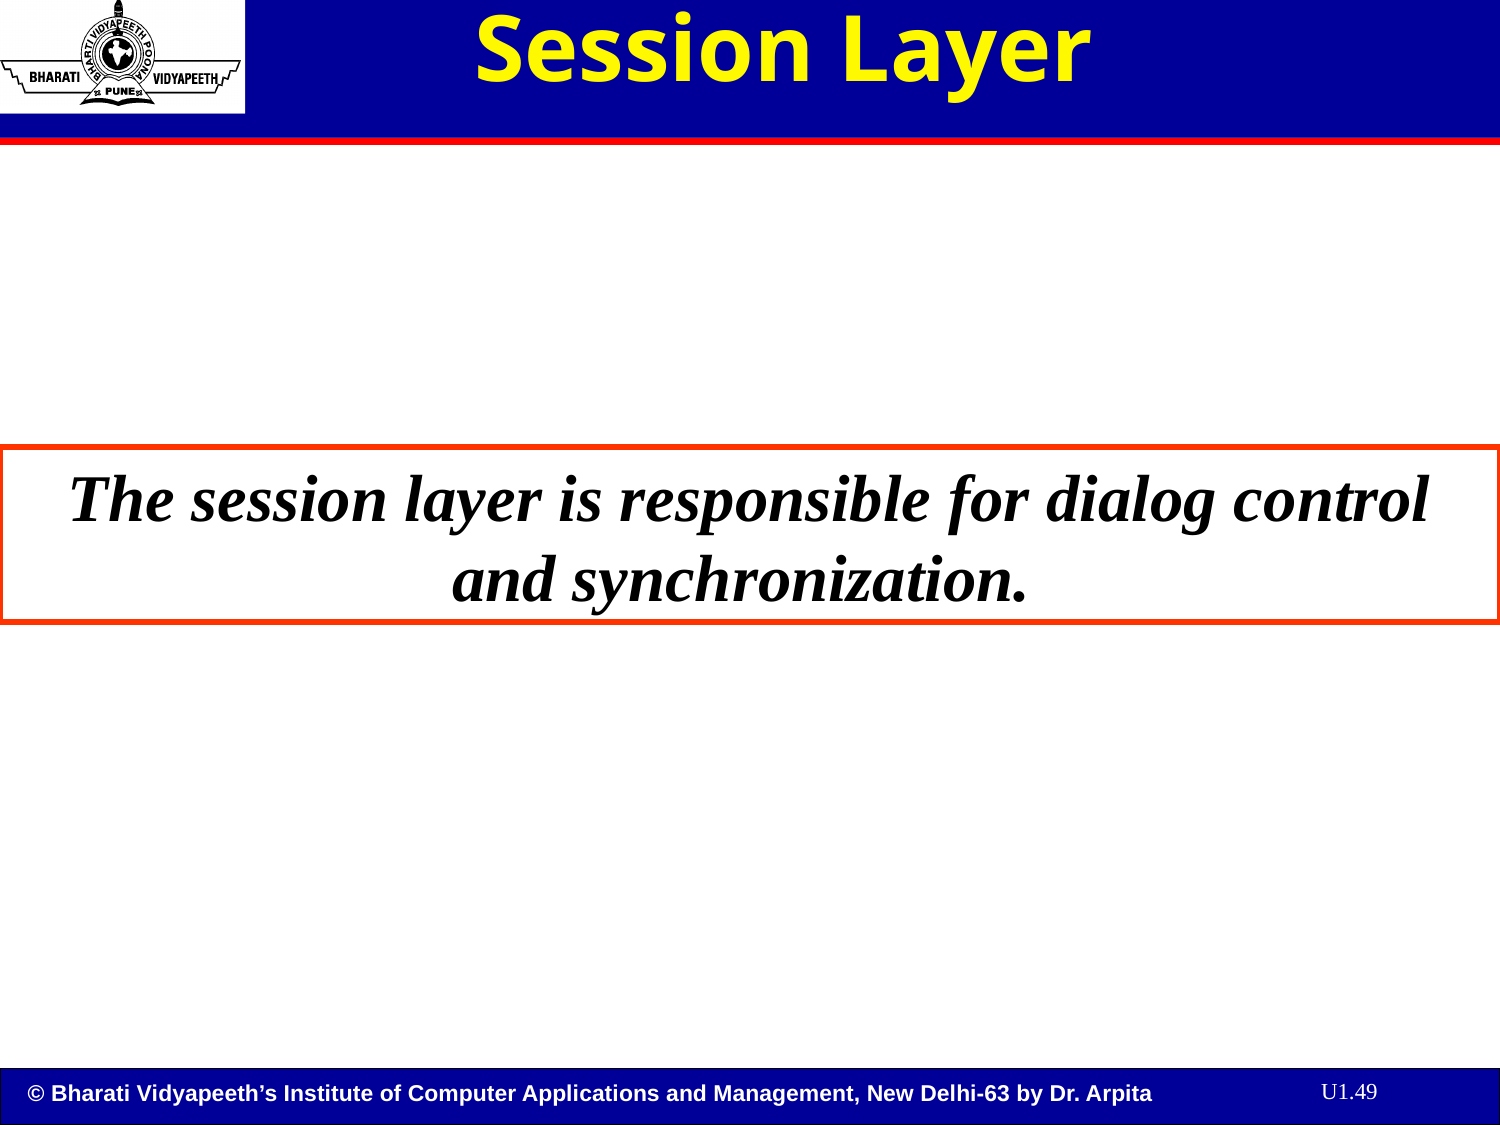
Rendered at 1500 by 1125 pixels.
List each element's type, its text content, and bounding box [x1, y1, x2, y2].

picture [0, 0, 109, 106]
text_box The session layer is responsible for dialog control and synchronization. [0, 447, 1500, 622]
title Session Layer [109, 0, 1460, 197]
